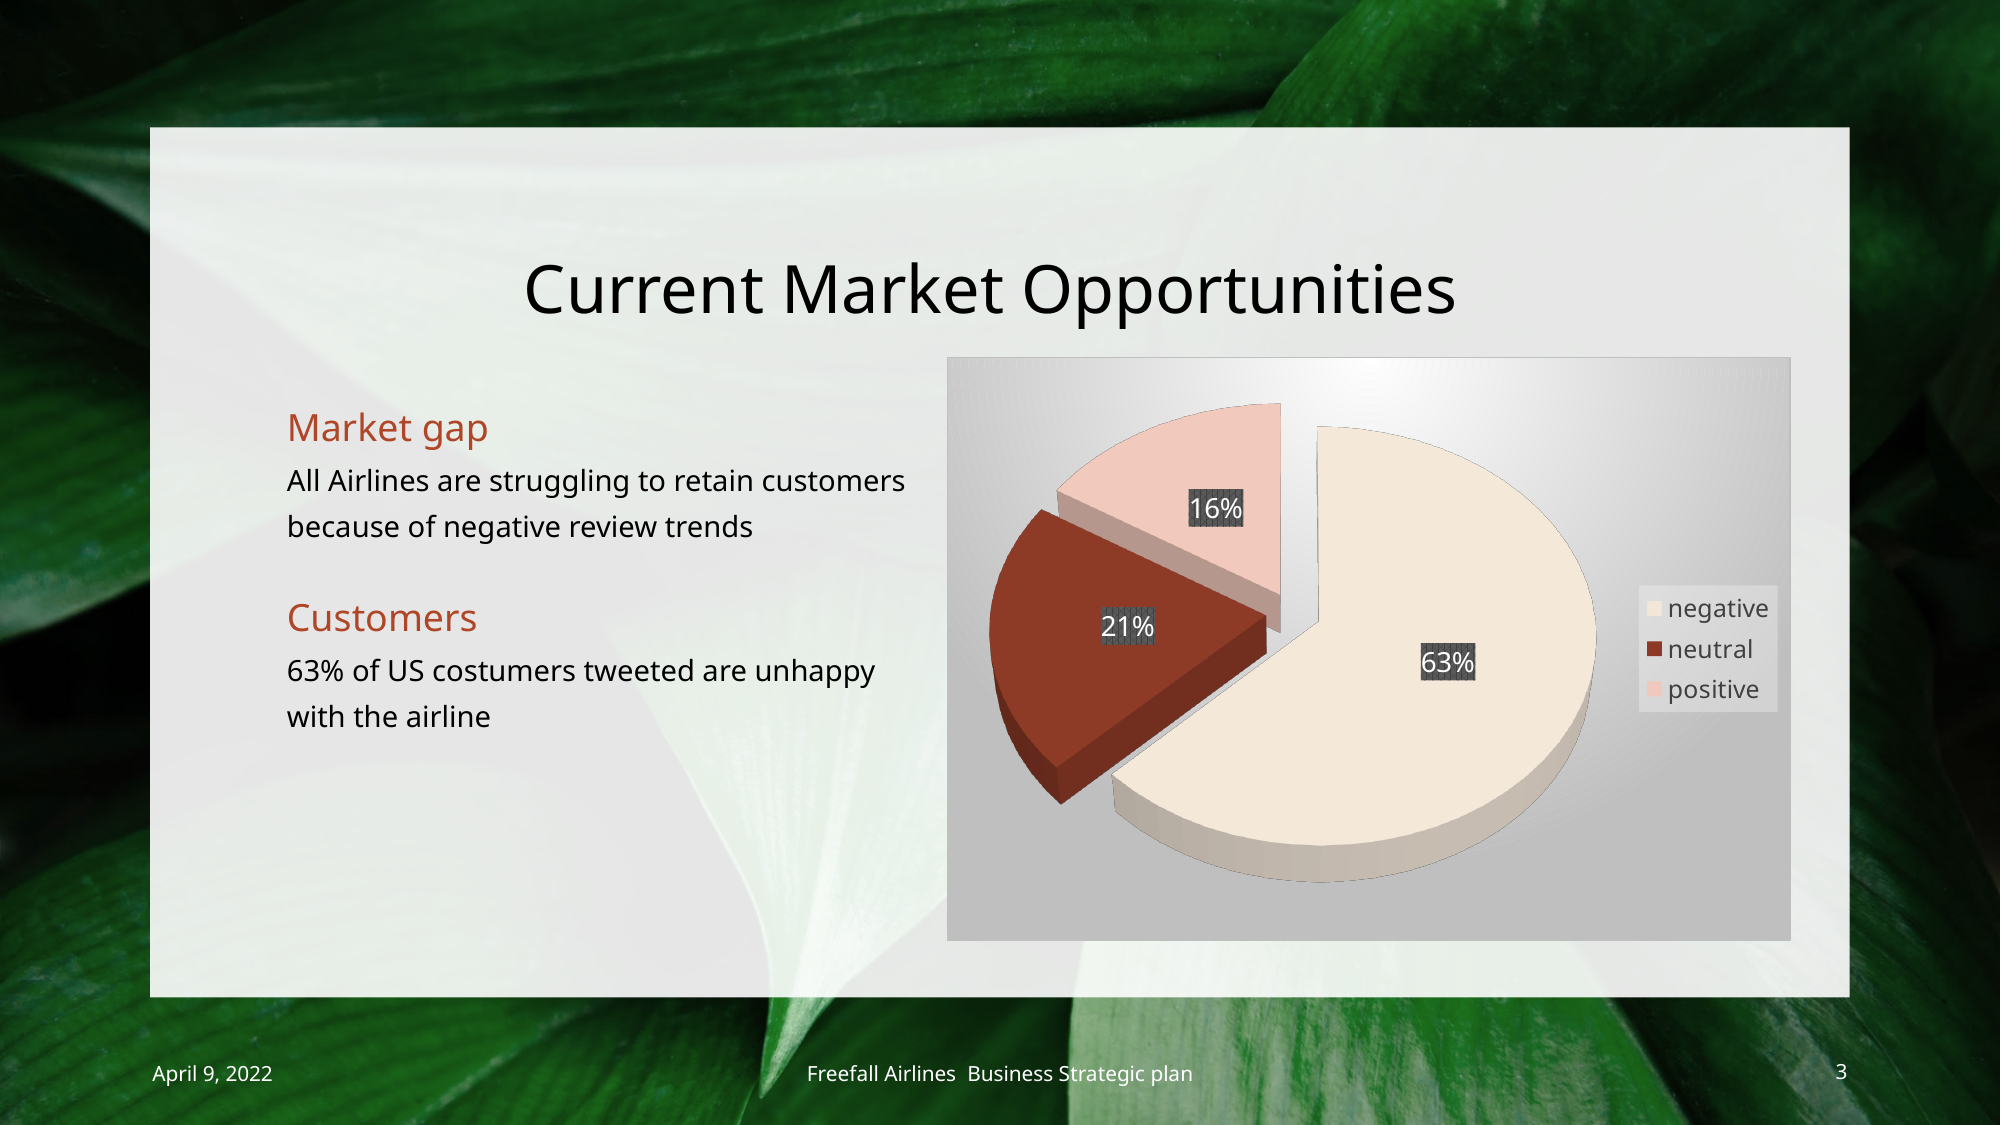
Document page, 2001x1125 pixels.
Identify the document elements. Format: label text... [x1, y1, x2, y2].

list Customers [271, 585, 946, 631]
list Market gap [271, 395, 946, 441]
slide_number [137, 1042, 588, 1103]
title Current Market Opportunities [174, 246, 1825, 339]
slide_number 3 [1412, 1042, 1863, 1103]
picture [0, 0, 2000, 1125]
footer Freefall Airlines Business Strategic plan [662, 1042, 1338, 1103]
list 63% of US costumers tweeted are unhappy with the airline [271, 633, 946, 754]
chart [946, 356, 1791, 941]
list All Airlines are struggling to retain customers because of negative review trends [271, 444, 946, 565]
